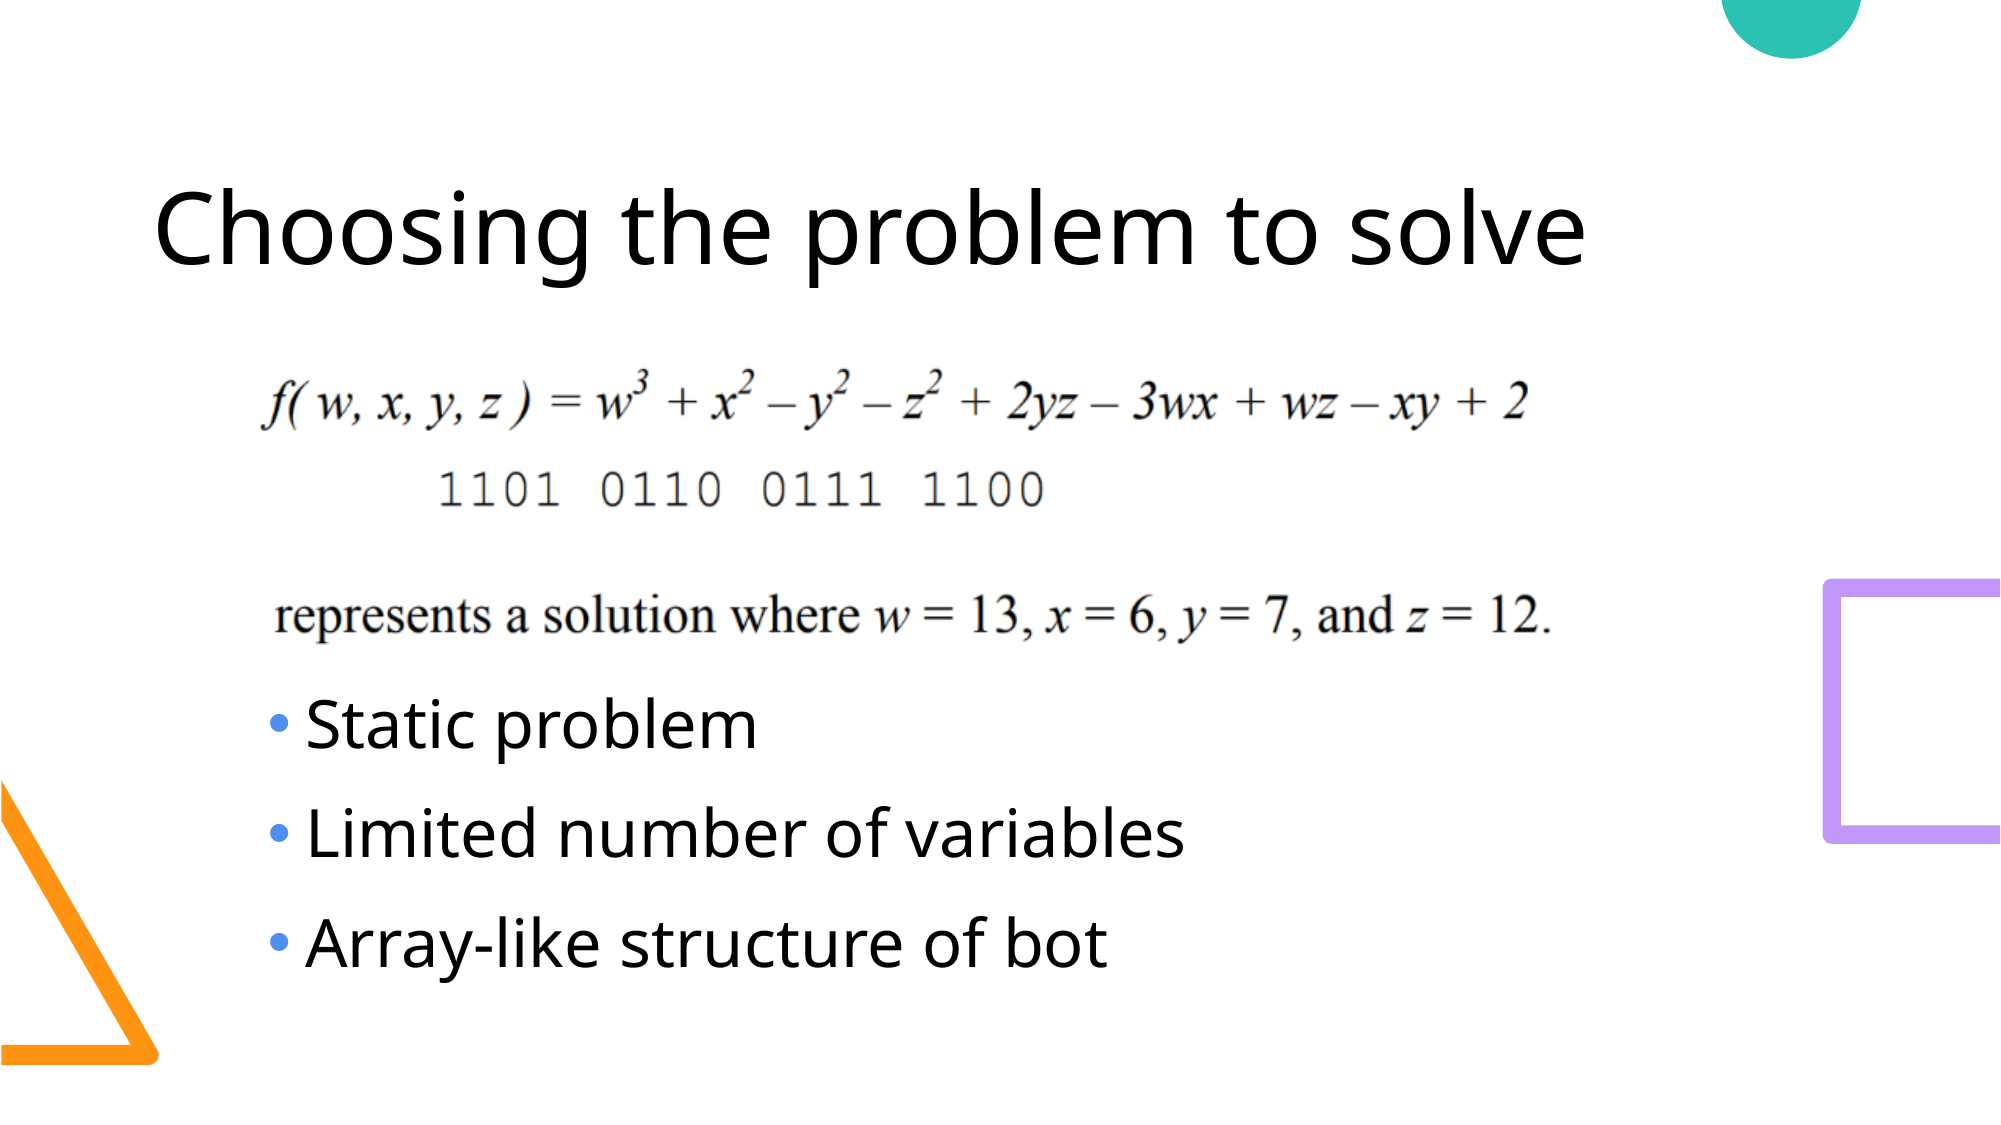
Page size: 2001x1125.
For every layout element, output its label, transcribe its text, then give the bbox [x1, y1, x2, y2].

picture [248, 352, 1553, 443]
list Static problem Limited number of variables Array-like structure of bot [252, 682, 1567, 1125]
picture [252, 461, 1560, 664]
title Choosing the problem to solve [137, 111, 1863, 353]
